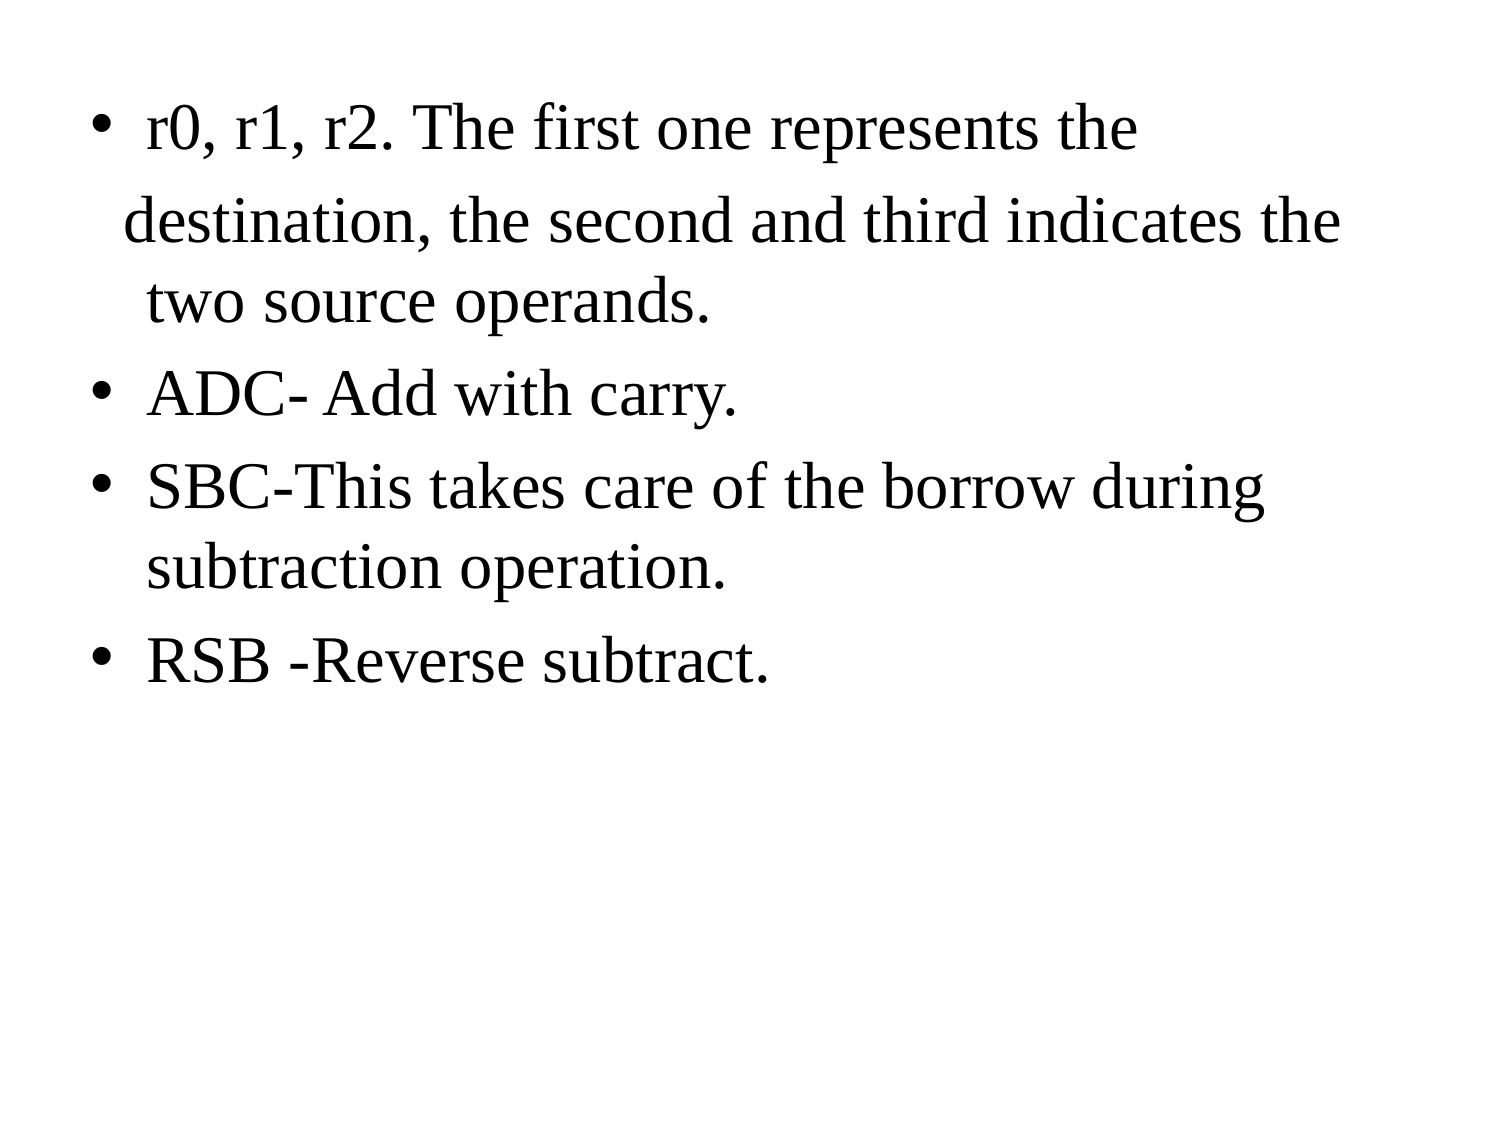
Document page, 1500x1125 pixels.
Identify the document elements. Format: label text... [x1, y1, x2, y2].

list r0, r1, r2. The first one represents the destination, the second and third indicates the two source operands. ADC- Add with carry. SBC-This takes care of the borrow during subtraction operation. RSB -Reverse subtract. [75, 75, 1425, 1005]
